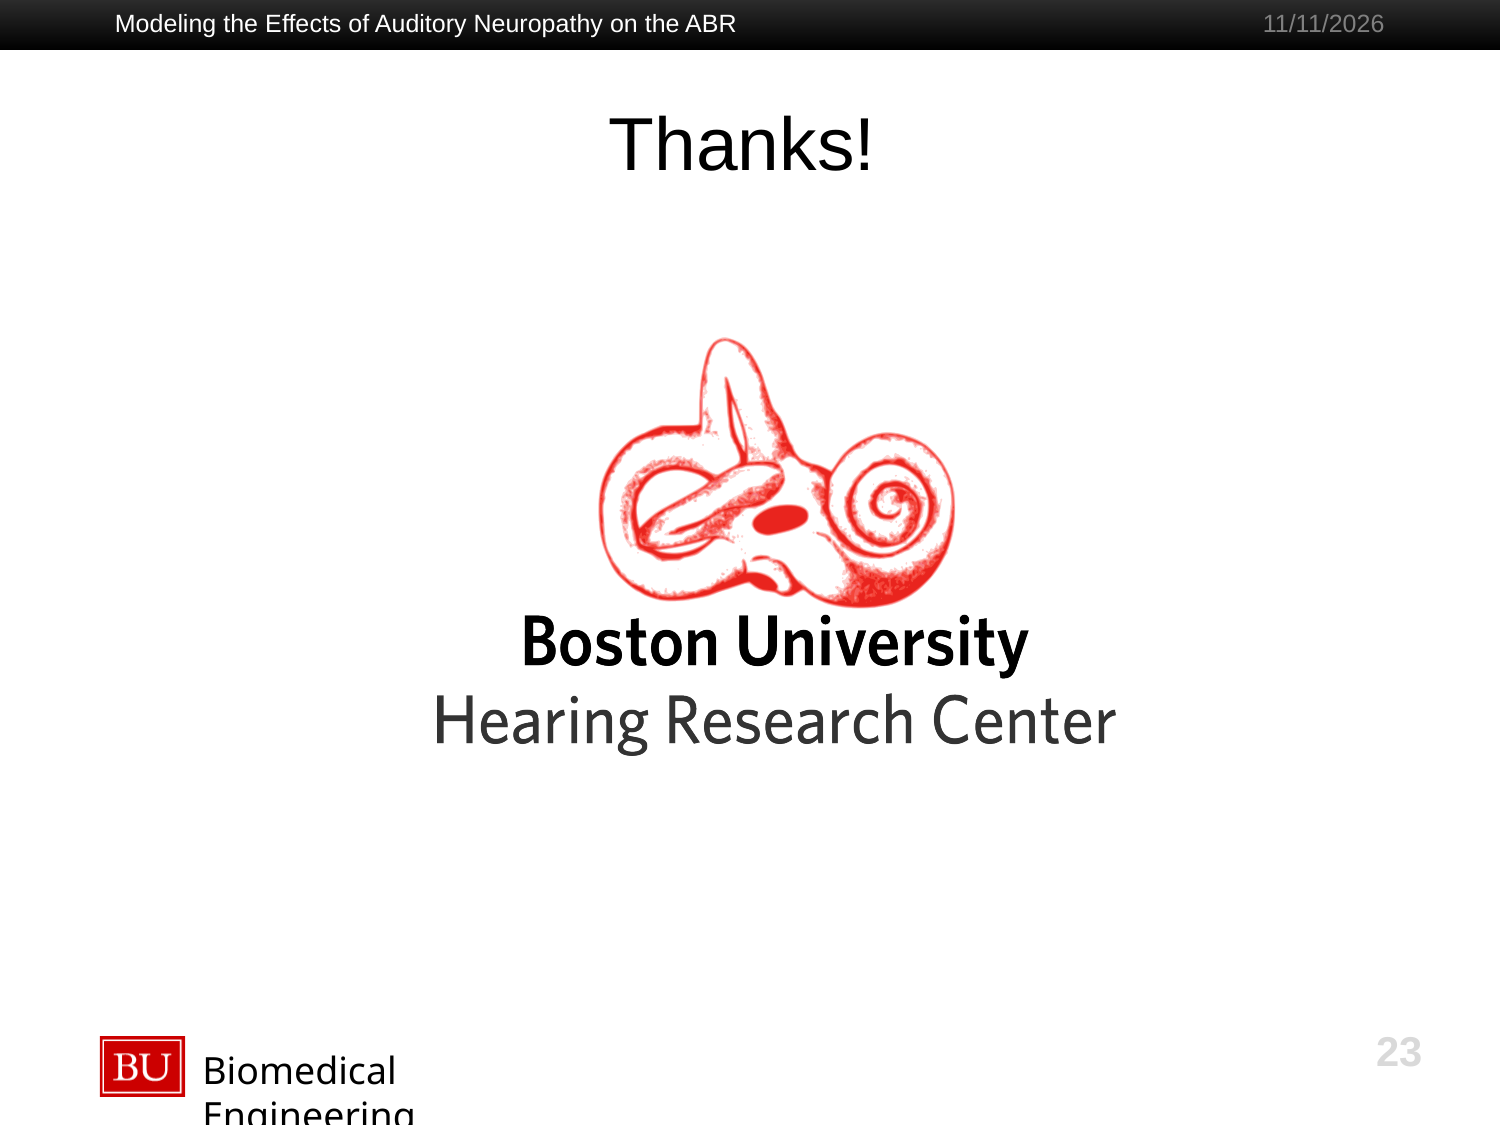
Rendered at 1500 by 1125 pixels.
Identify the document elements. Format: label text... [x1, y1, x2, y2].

picture [437, 337, 1117, 757]
title Thanks! [593, 87, 907, 200]
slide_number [999, 0, 1401, 51]
picture [99, 1036, 188, 1097]
footer Modeling the Effects of Auditory Neuropathy on the ABR [99, 0, 938, 51]
slide_number 23 [1199, 1024, 1438, 1092]
